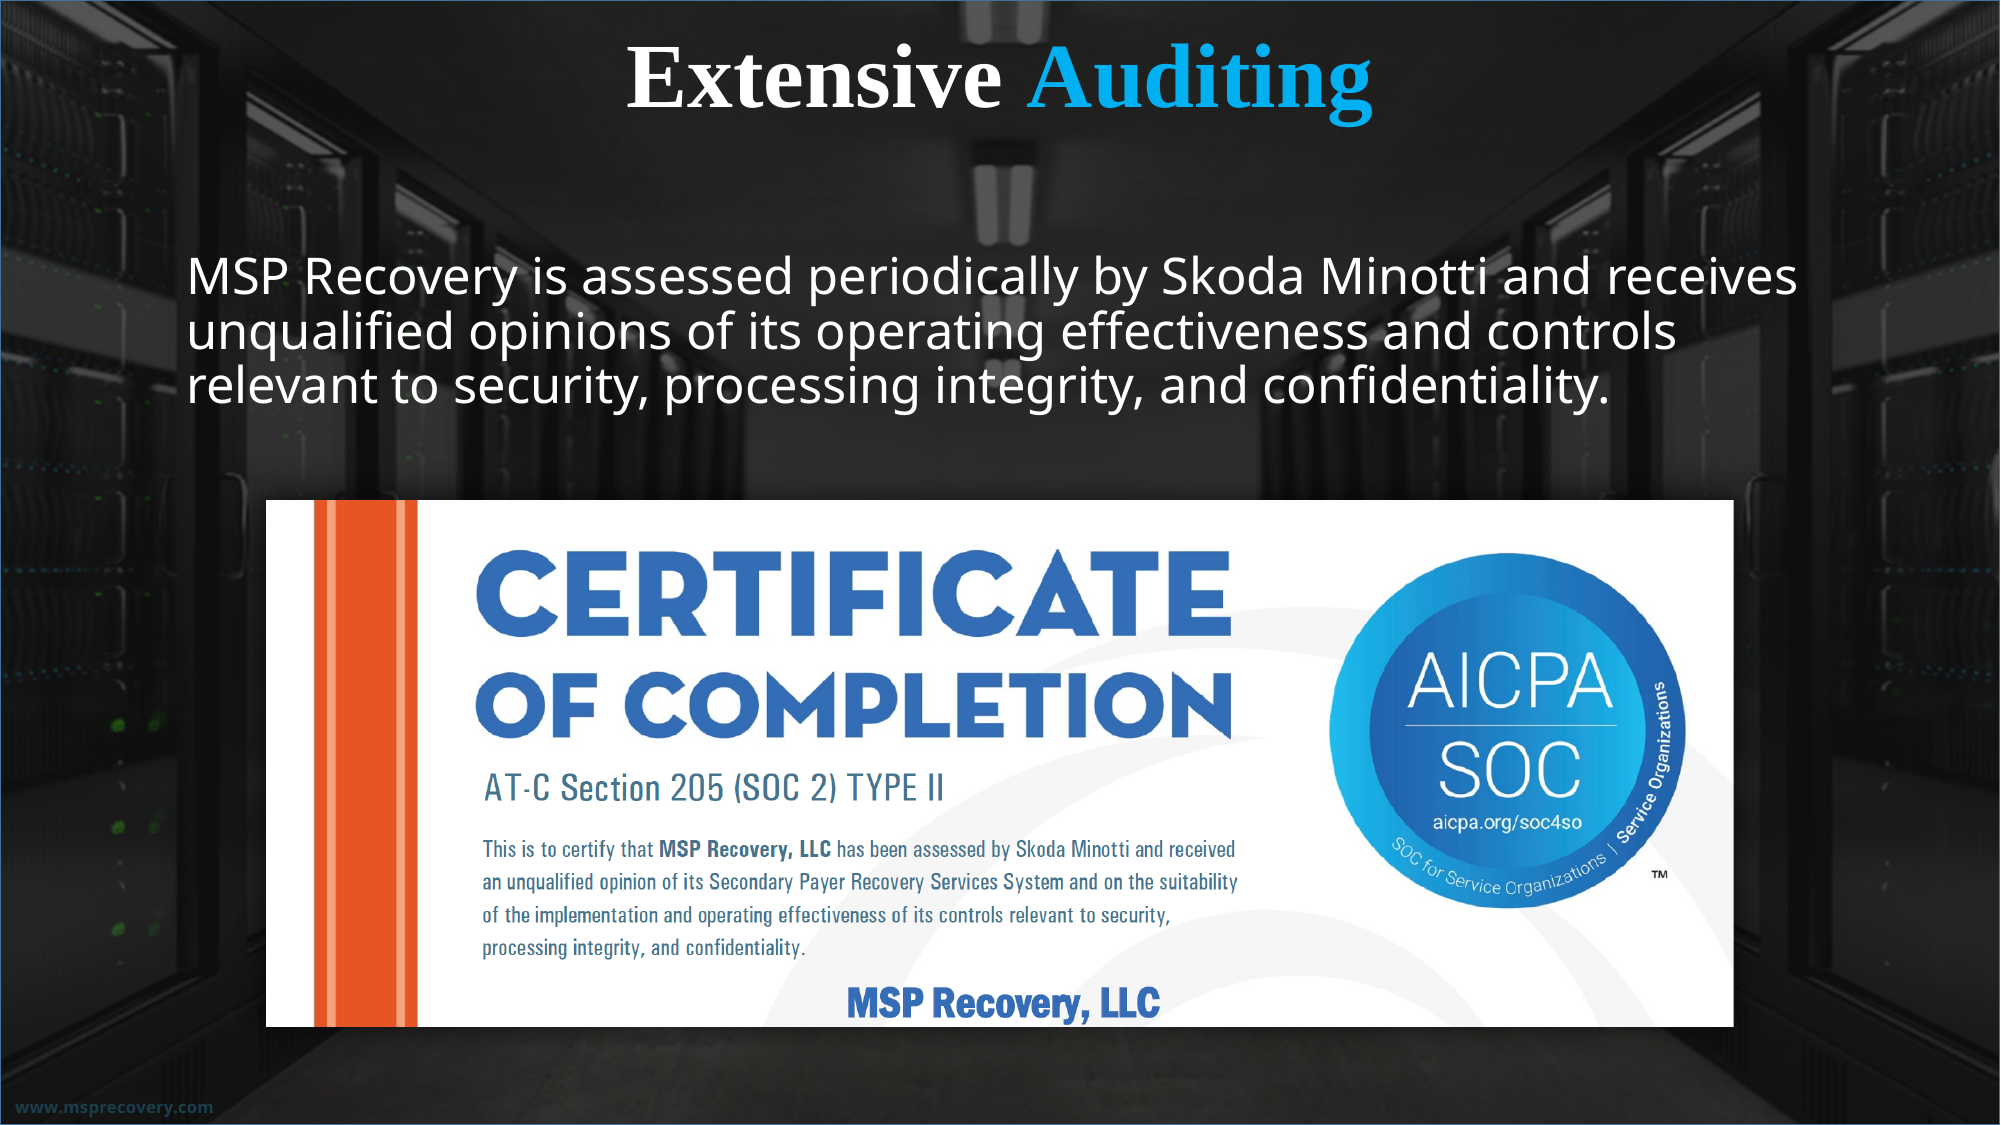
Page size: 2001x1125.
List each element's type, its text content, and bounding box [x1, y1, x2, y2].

text_box [0, 0, 2000, 1125]
title Extensive Auditing [137, 21, 1863, 164]
picture [266, 500, 1734, 1027]
list MSP Recovery is assessed periodically by Skoda Minotti and receives unqualified opinions of its operating effectiveness and controls relevant to security, processing integrity, and confidentiality. [171, 243, 1829, 461]
